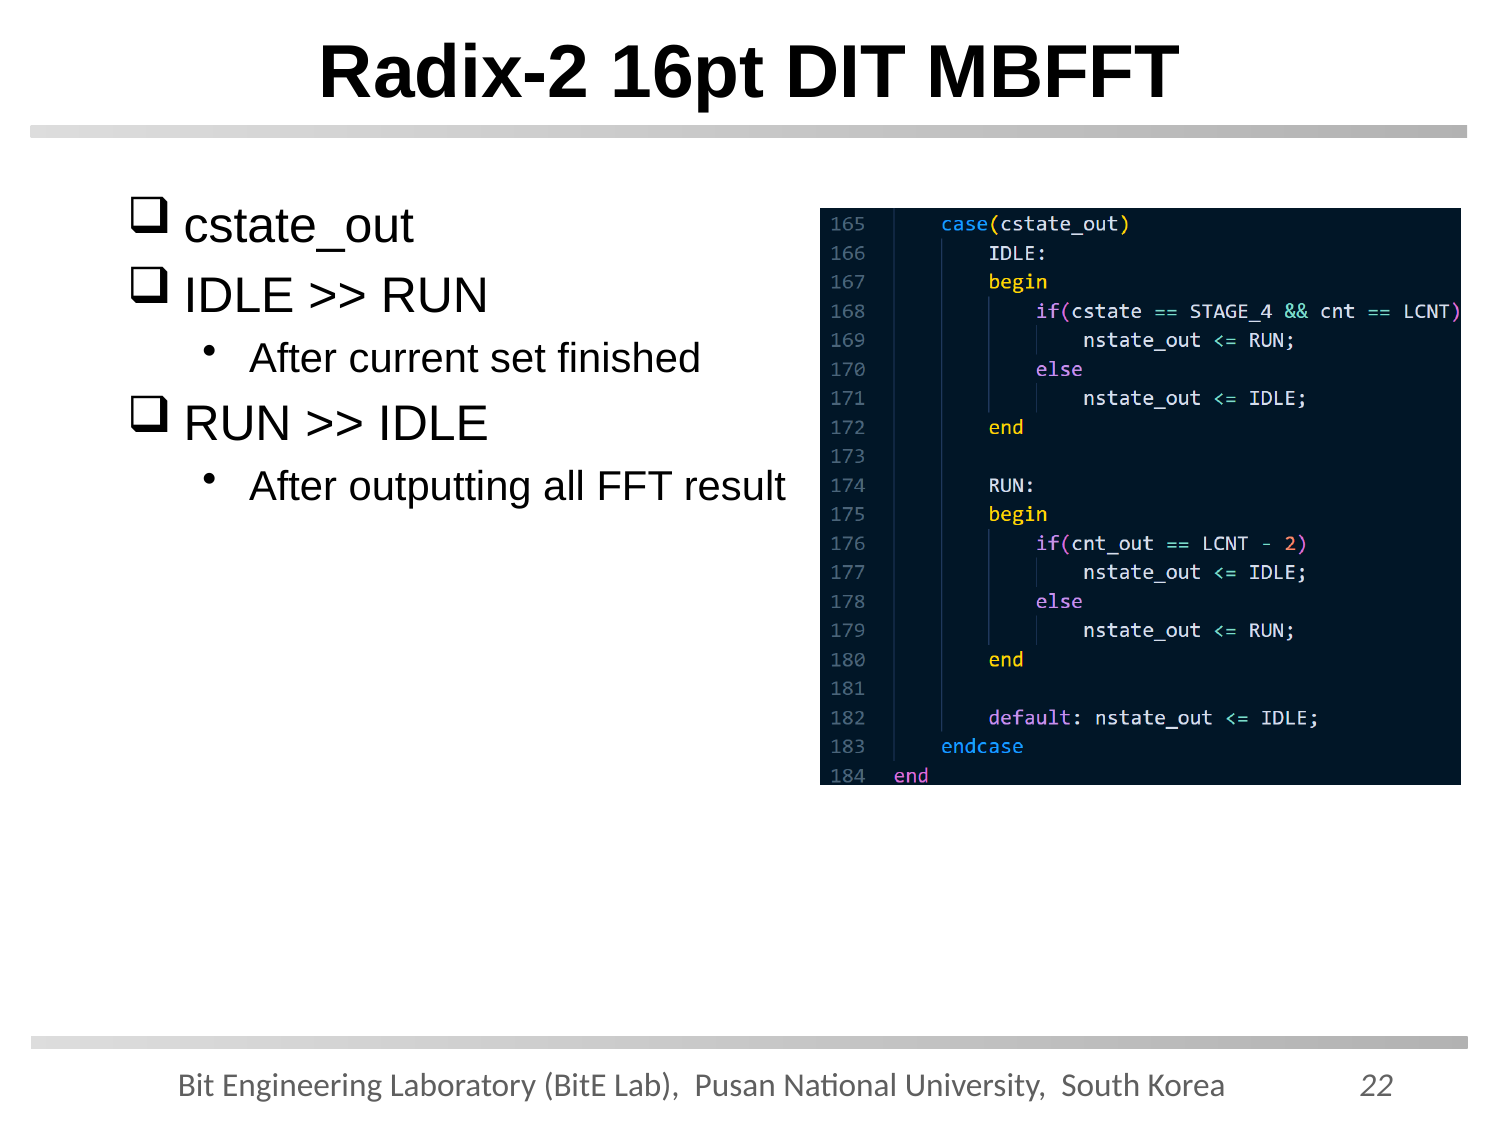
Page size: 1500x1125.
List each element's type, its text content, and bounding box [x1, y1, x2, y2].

title Radix-2 16pt DIT MBFFT [50, 9, 1450, 126]
list cstate_out IDLE >> RUN After current set finished RUN >> IDLE After outputting all FFT result [112, 184, 1388, 974]
picture [820, 207, 1461, 785]
